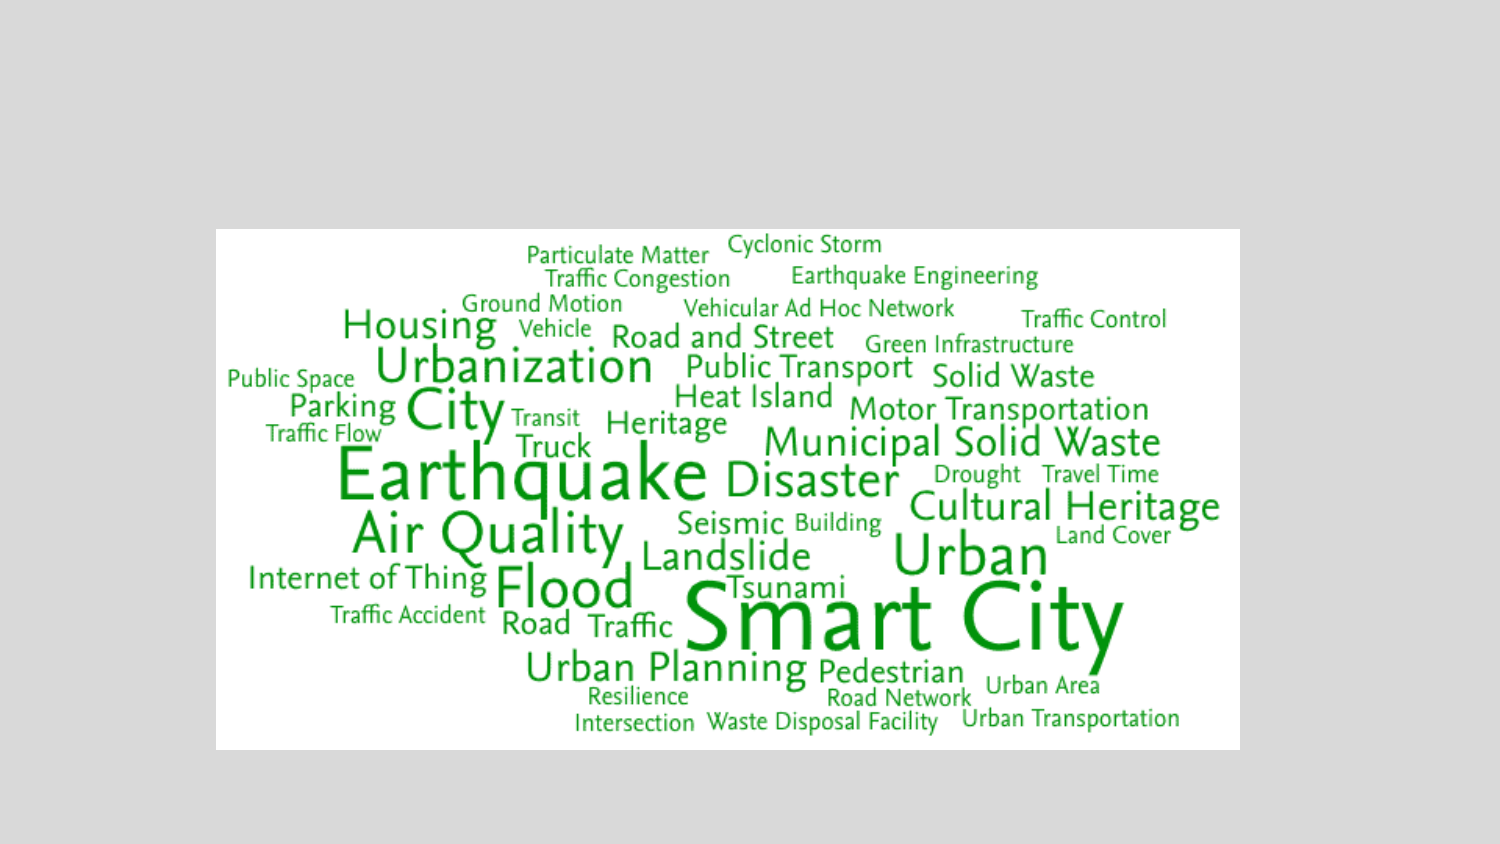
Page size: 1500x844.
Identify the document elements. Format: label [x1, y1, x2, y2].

picture [215, 228, 1240, 750]
